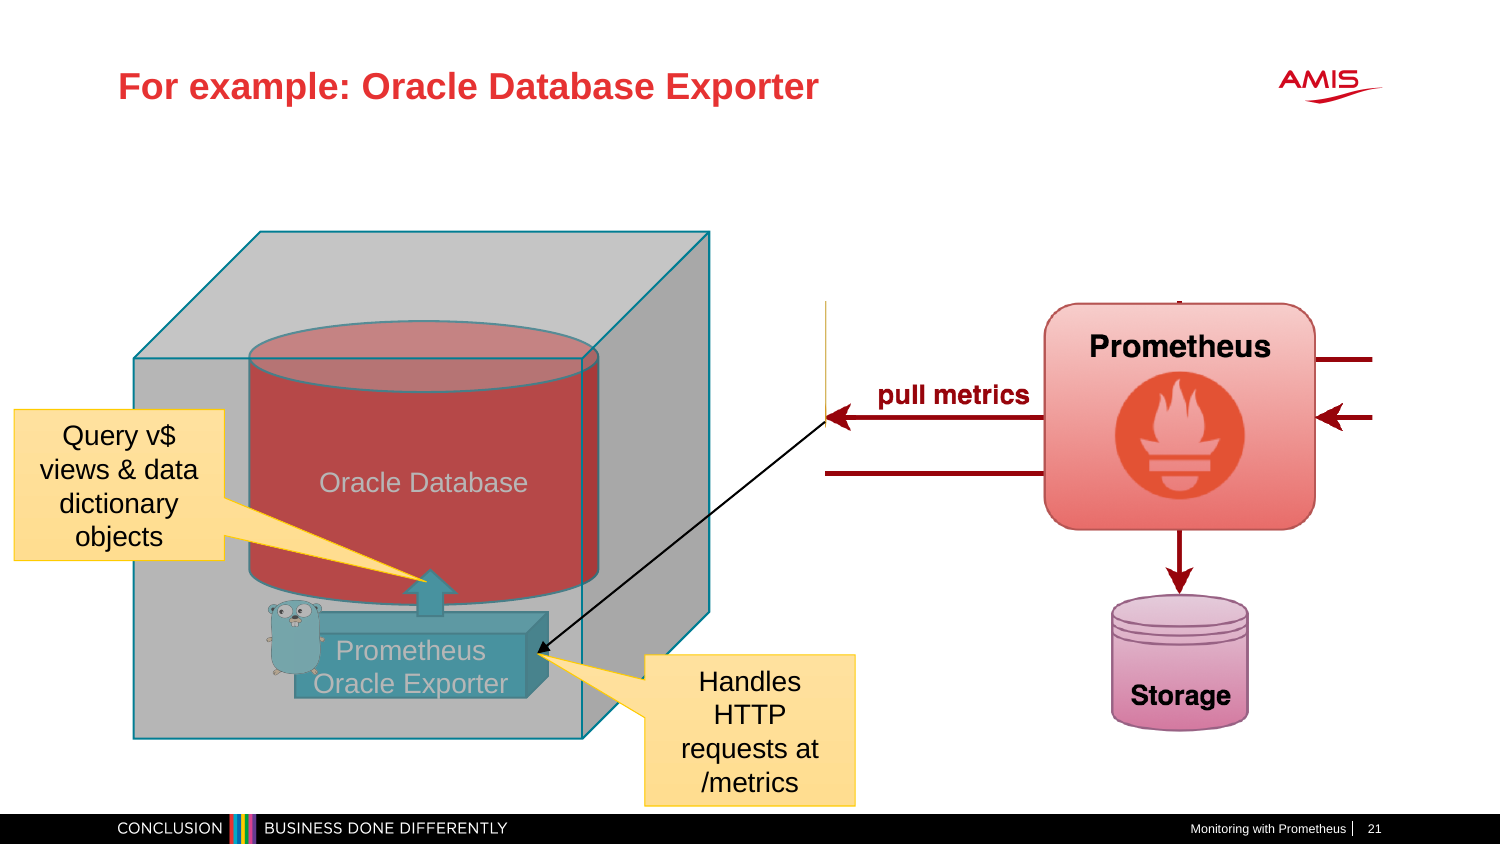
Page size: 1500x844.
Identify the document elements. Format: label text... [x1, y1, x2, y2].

slide_number 21 [1358, 820, 1382, 839]
title For example: Oracle Database Exporter [118, 47, 1205, 130]
text_box Handles HTTP requests at /metrics [536, 653, 856, 807]
picture [1205, 58, 1388, 106]
picture [824, 301, 1373, 751]
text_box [537, 421, 825, 654]
text_box [132, 230, 711, 740]
text_box Query v$ views & data dictionary objects [13, 408, 427, 583]
picture [0, 814, 236, 844]
footer Monitoring with Prometheus [814, 820, 1347, 839]
picture [255, 595, 335, 691]
picture [239, 814, 1500, 844]
